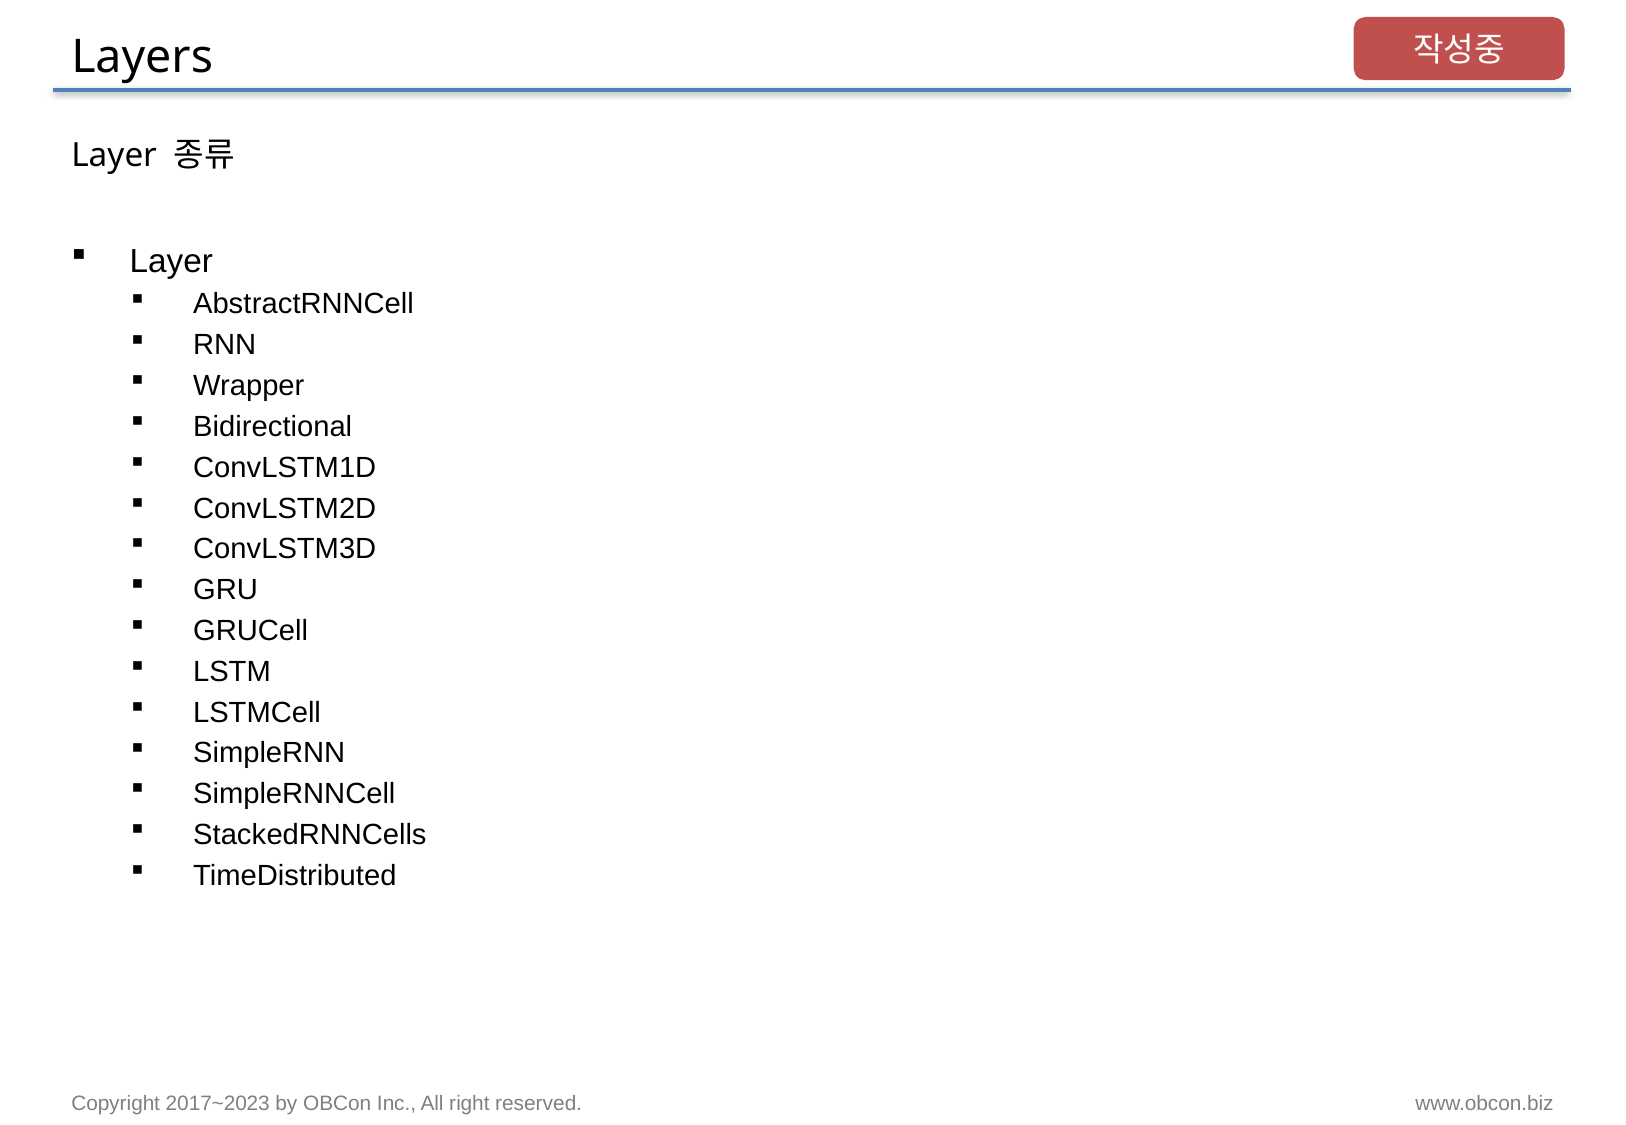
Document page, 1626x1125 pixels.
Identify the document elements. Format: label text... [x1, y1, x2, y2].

text_box Layer AbstractRNNCell RNN Wrapper Bidirectional ConvLSTM1D ConvLSTM2D ConvLSTM3D GRU GRUCell LSTM LSTMCell SimpleRNN SimpleRNNCell StackedRNNCells TimeDistributed [56, 231, 1569, 946]
title Layers [56, 19, 1569, 90]
list Layer 종류 [56, 125, 1569, 181]
text_box 작성중 [1353, 16, 1565, 81]
